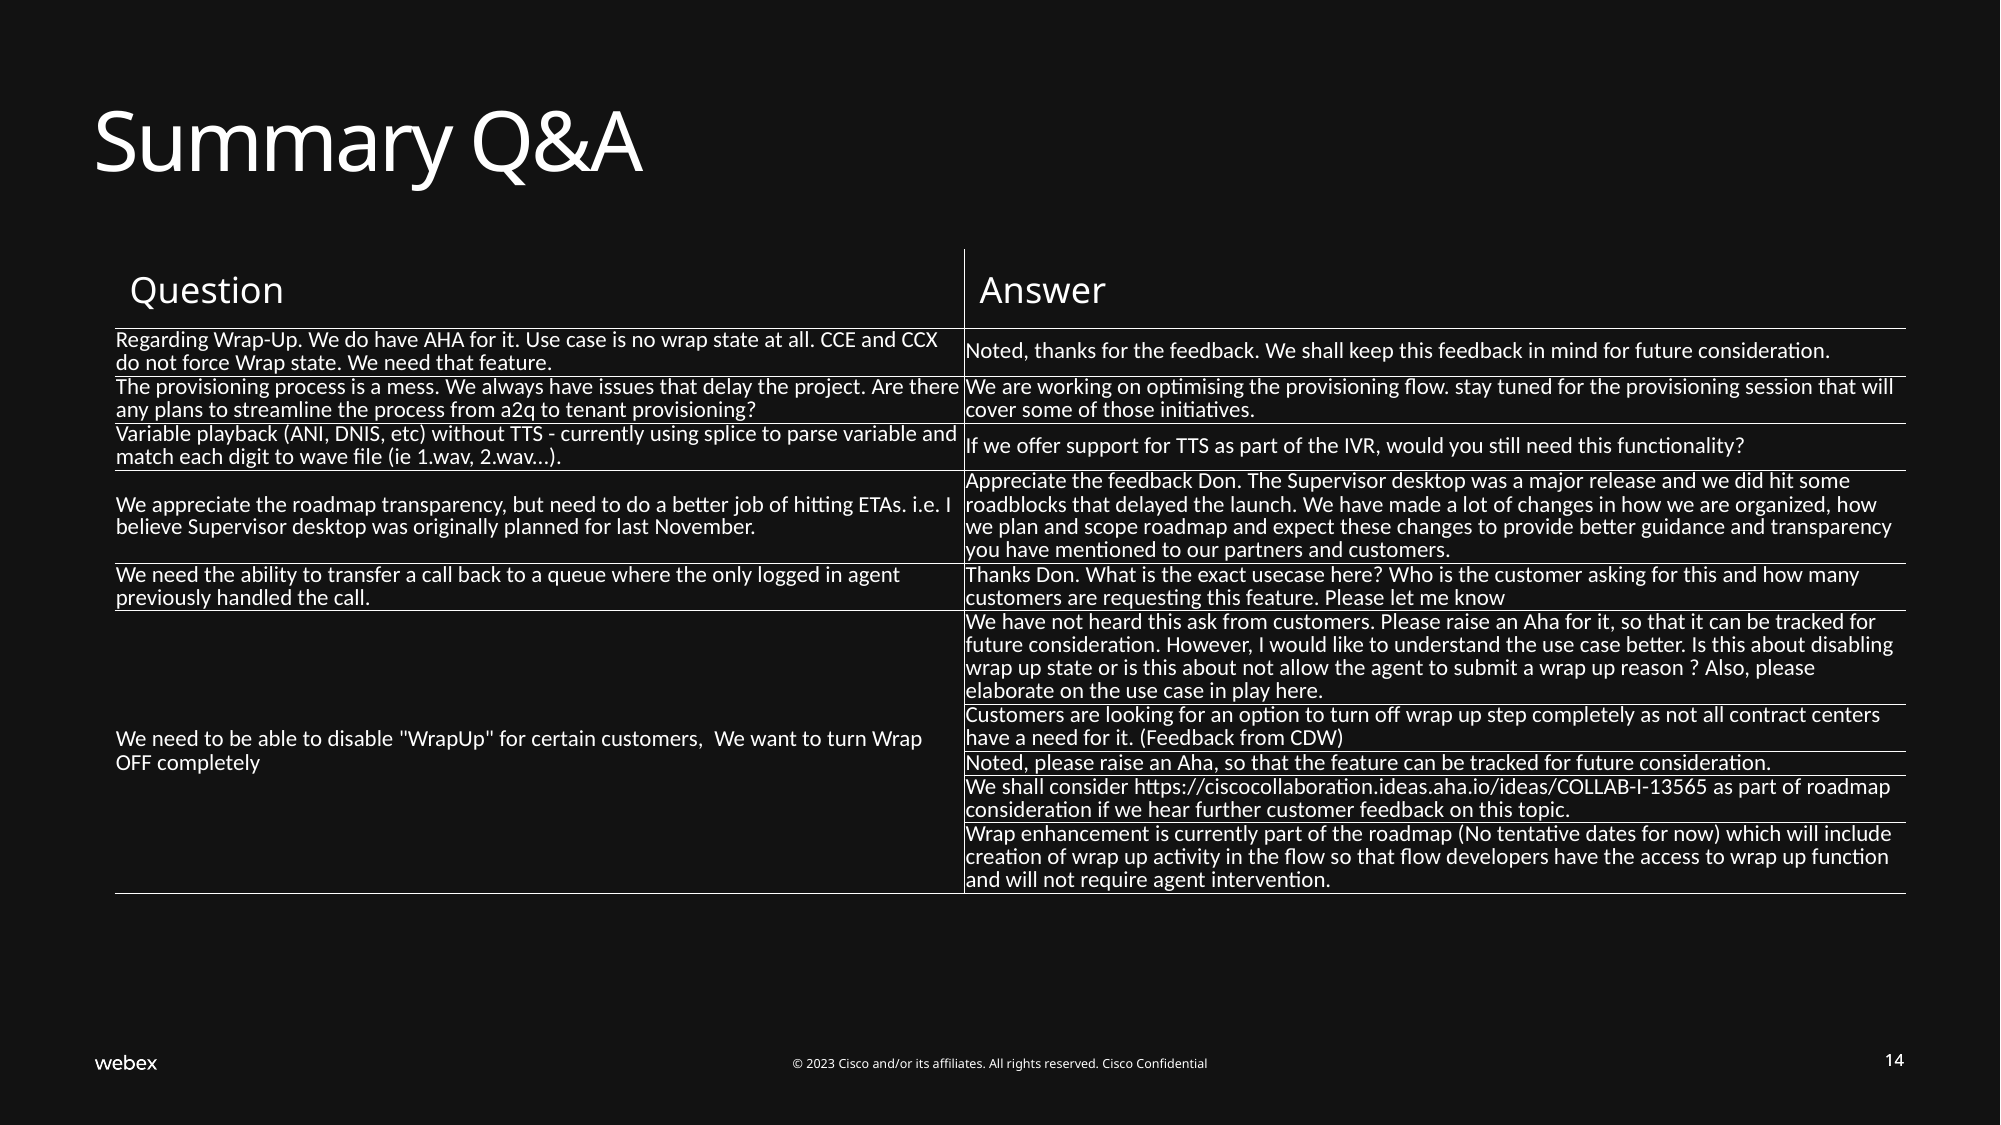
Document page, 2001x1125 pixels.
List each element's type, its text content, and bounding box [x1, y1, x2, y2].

table_cell Appreciate the feedback Don. The Supervisor desktop was a major release and we did hit some roadblocks that delayed the launch. We have made a lot of changes in how we are organized, how we plan and scope roadmap and expect these changes to provide better guidance and transparency you have mentioned to our partners and customers. [965, 471, 1906, 563]
table_cell We need to be able to disable "WrapUp" for certain customers, We want to turn Wrap OFF completely [115, 611, 964, 893]
table_header Question [115, 249, 964, 328]
table_cell Noted, please raise an Aha, so that the feature can be tracked for future consideration. [965, 752, 1906, 775]
table_cell Thanks Don. What is the exact usecase here? Who is the customer asking for this and how many customers are requesting this feature. Please let me know [965, 564, 1906, 610]
table_cell The provisioning process is a mess. We always have issues that delay the project. Are there any plans to streamline the process from a2q to tenant provisioning? [115, 377, 964, 423]
table_cell Regarding Wrap-Up. We do have AHA for it. Use case is no wrap state at all. CCE and CCX do not force Wrap state. We need that feature. [115, 329, 964, 376]
picture [84, 1044, 168, 1081]
table_cell We have not heard this ask from customers. Please raise an Aha for it, so that it can be tracked for future consideration. However, I would like to understand the use case better. Is this about disabling wrap up state or is this about not allow the agent to submit a wrap up reason ? Also, please elaborate on the use case in play here. [965, 611, 1906, 704]
table_cell Customers are looking for an option to turn off wrap up step completely as not all contract centers have a need for it. (Feedback from CDW) [965, 705, 1906, 751]
table_cell We are working on optimising the provisioning flow. stay tuned for the provisioning session that will cover some of those initiatives. [965, 377, 1906, 423]
table_cell We shall consider https://ciscocollaboration.ideas.aha.io/ideas/COLLAB-I-13565 as part of roadmap consideration if we hear further customer feedback on this topic. [965, 776, 1906, 822]
table_header Answer [965, 249, 1906, 328]
table_cell Variable playback (ANI, DNIS, etc) without TTS - currently using splice to parse variable and match each digit to wave file (ie 1.wav, 2.wav...). [115, 424, 964, 470]
table_cell We appreciate the roadmap transparency, but need to do a better job of hitting ETAs. i.e. I believe Supervisor desktop was originally planned for last November. [115, 471, 964, 563]
title Summary Q&A [93, 99, 1907, 191]
table_cell If we offer support for TTS as part of the IVR, would you still need this functionality? [965, 424, 1906, 470]
table_cell Noted, thanks for the feedback. We shall keep this feedback in mind for future consideration. [965, 329, 1906, 376]
table_cell We need the ability to transfer a call back to a queue where the only logged in agent previously handled the call. [115, 564, 964, 610]
table_cell Wrap enhancement is currently part of the roadmap (No tentative dates for now) which will include creation of wrap up activity in the flow so that flow developers have the access to wrap up function and will not require agent intervention. [965, 823, 1906, 893]
